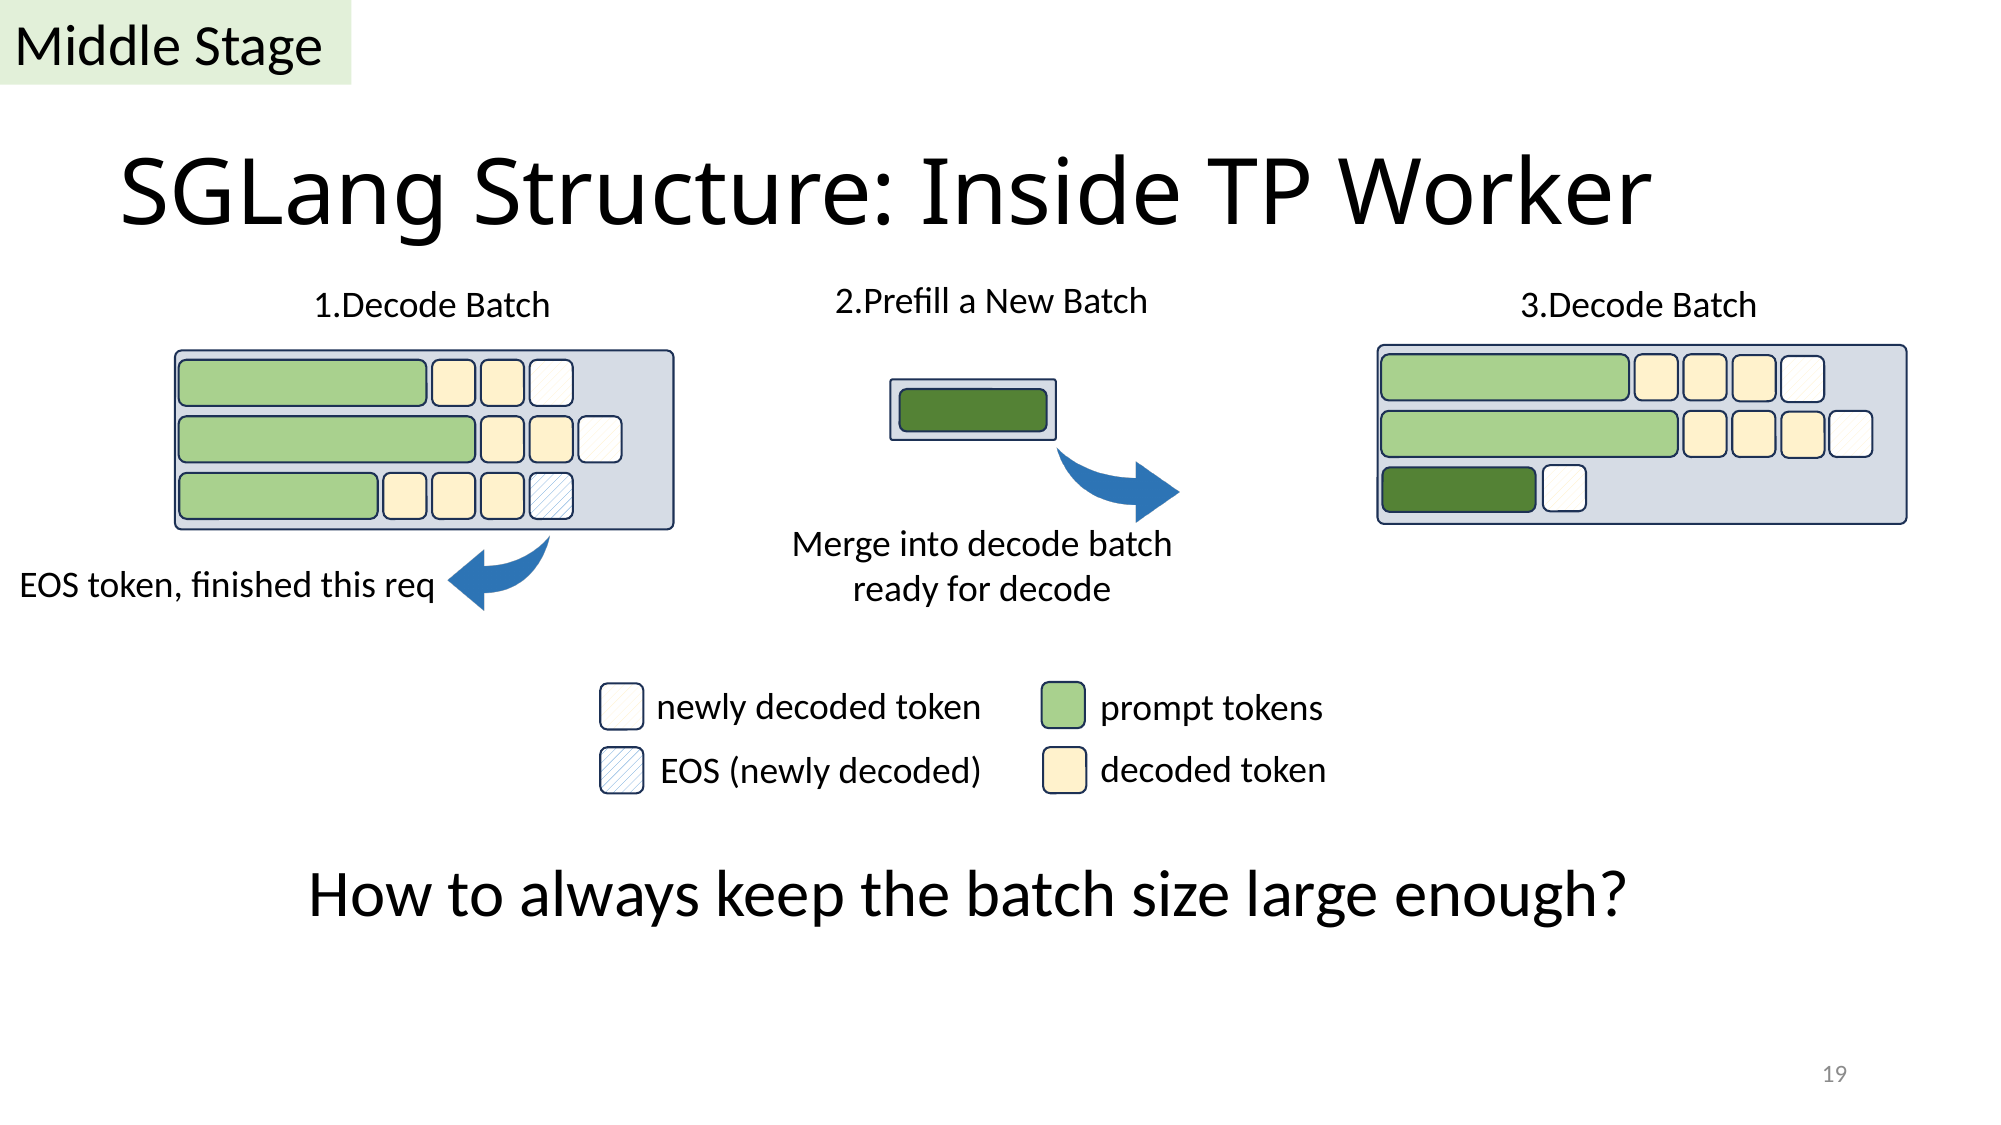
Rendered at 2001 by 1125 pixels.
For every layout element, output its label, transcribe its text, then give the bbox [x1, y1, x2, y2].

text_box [773, 269, 1192, 618]
text_box Middle Stage [0, 0, 352, 85]
text_box How to always keep the batch size large enough? [293, 842, 1646, 938]
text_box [1, 273, 674, 635]
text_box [1377, 273, 1907, 524]
title SGLang Structure: Inside TP Worker [104, 85, 1830, 304]
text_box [600, 674, 1344, 800]
slide_number 19 [1412, 1042, 1863, 1103]
